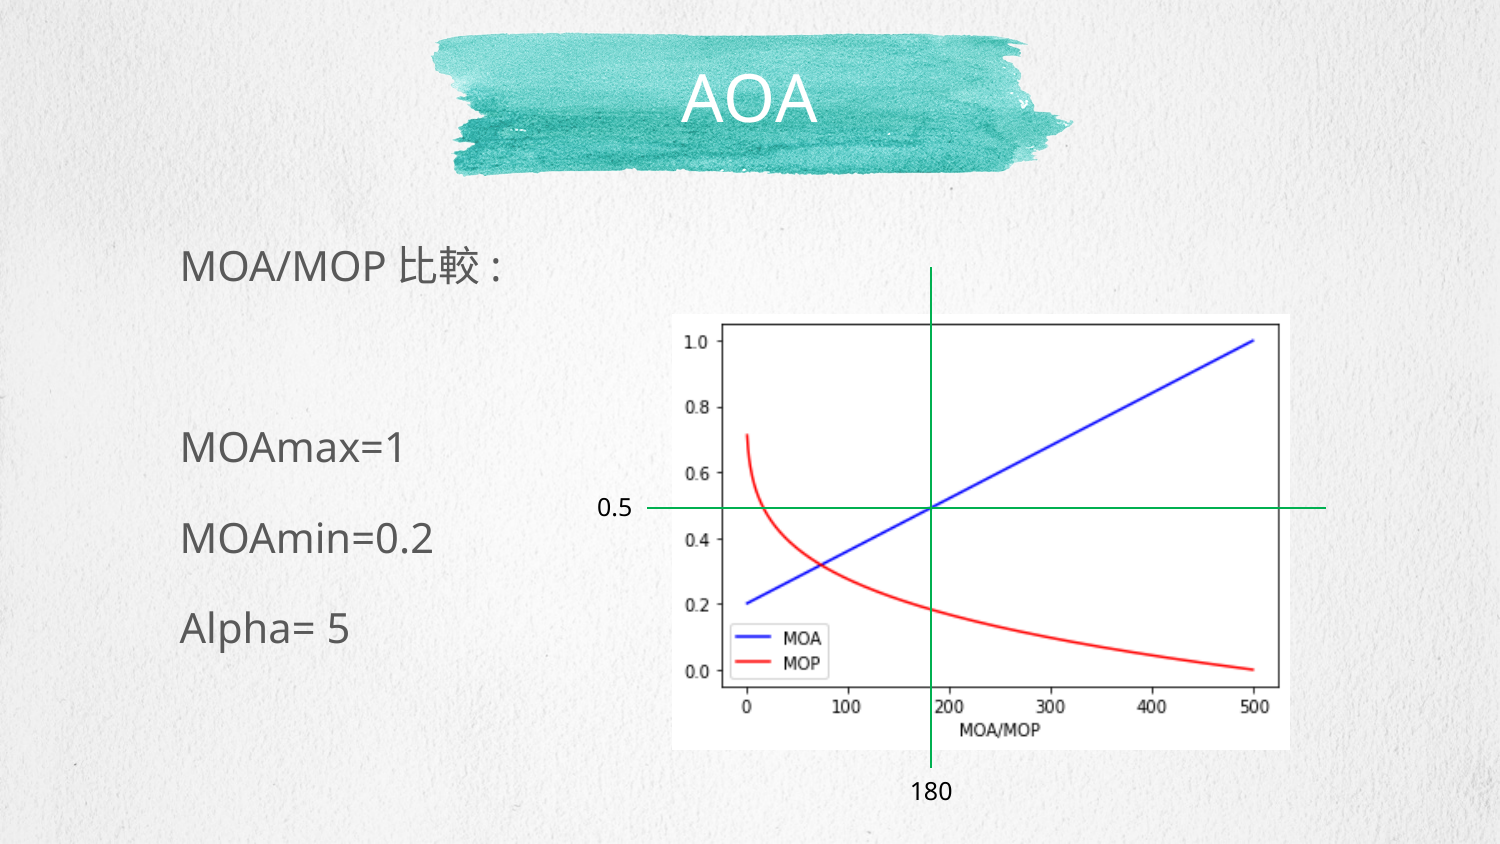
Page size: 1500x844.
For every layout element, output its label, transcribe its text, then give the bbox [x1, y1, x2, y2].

title AOA [520, 37, 980, 154]
list MOA/MOP比較: MOAmax=1 MOAmin=0.2 Alpha= 5 [161, 232, 597, 734]
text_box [581, 266, 1327, 816]
picture [0, 0, 1500, 844]
